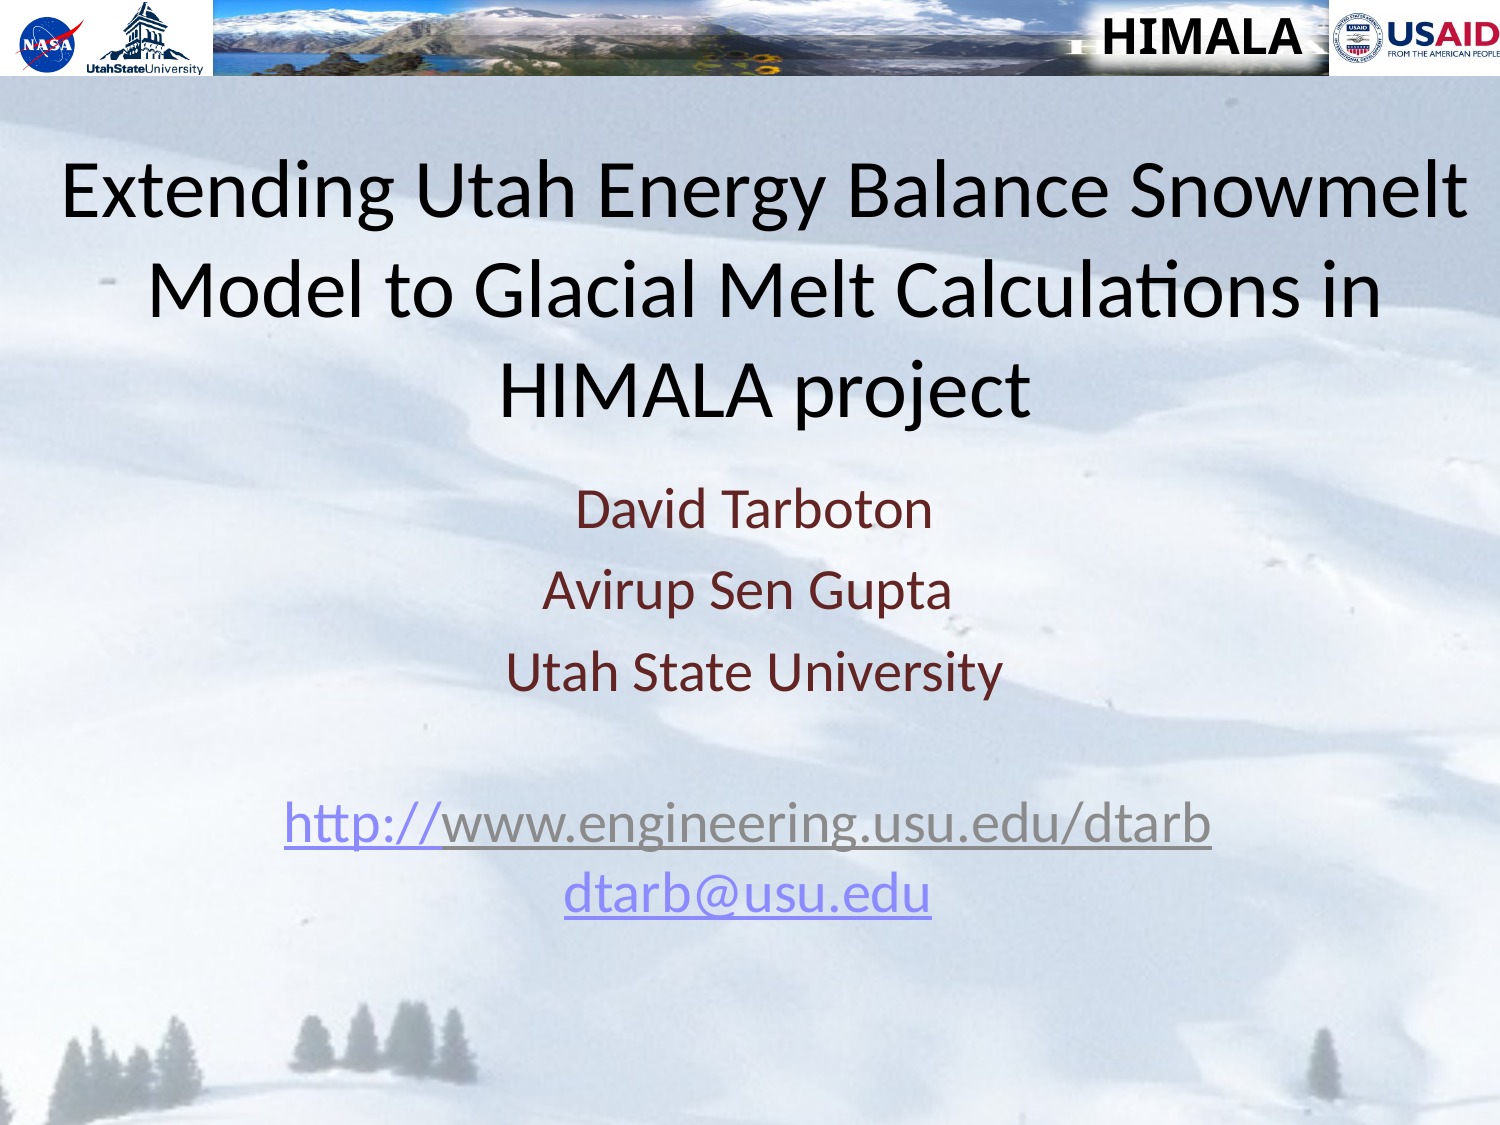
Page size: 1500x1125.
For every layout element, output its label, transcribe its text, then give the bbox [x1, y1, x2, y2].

title Extending Utah Energy Balance Snowmelt Model to Glacial Melt Calculations in HIMALA project [15, 121, 1500, 447]
picture [86, 1, 203, 75]
picture [0, 0, 1500, 1125]
picture [15, 15, 85, 74]
subtitle David Tarboton Avirup Sen Gupta Utah State University http://www.engineering.usu.edu/dtarb dtarb@usu.edu [4, 462, 1500, 938]
picture [1333, 13, 1500, 63]
